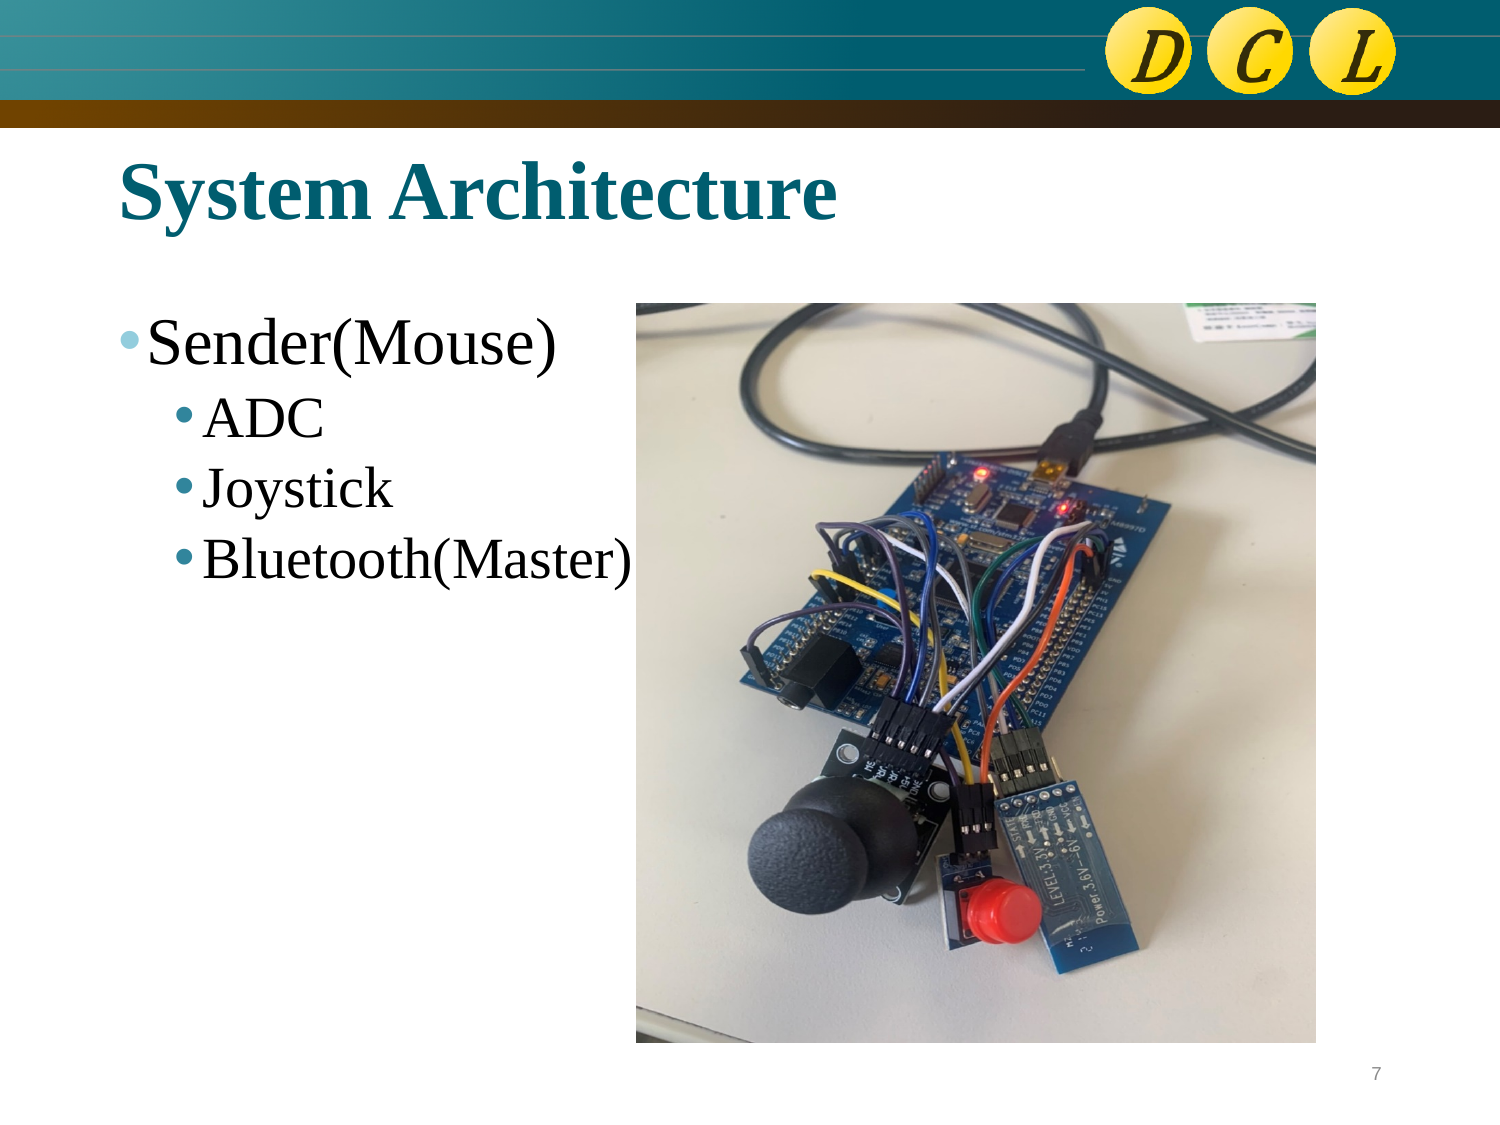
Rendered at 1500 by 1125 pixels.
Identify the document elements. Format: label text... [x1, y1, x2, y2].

title System Architecture [103, 125, 1397, 259]
slide_number 7 [1059, 1042, 1397, 1103]
picture [0, 0, 1500, 148]
list Sender(Mouse) ADC Joystick Bluetooth(Master) [103, 299, 1397, 1014]
picture [635, 303, 1316, 1044]
